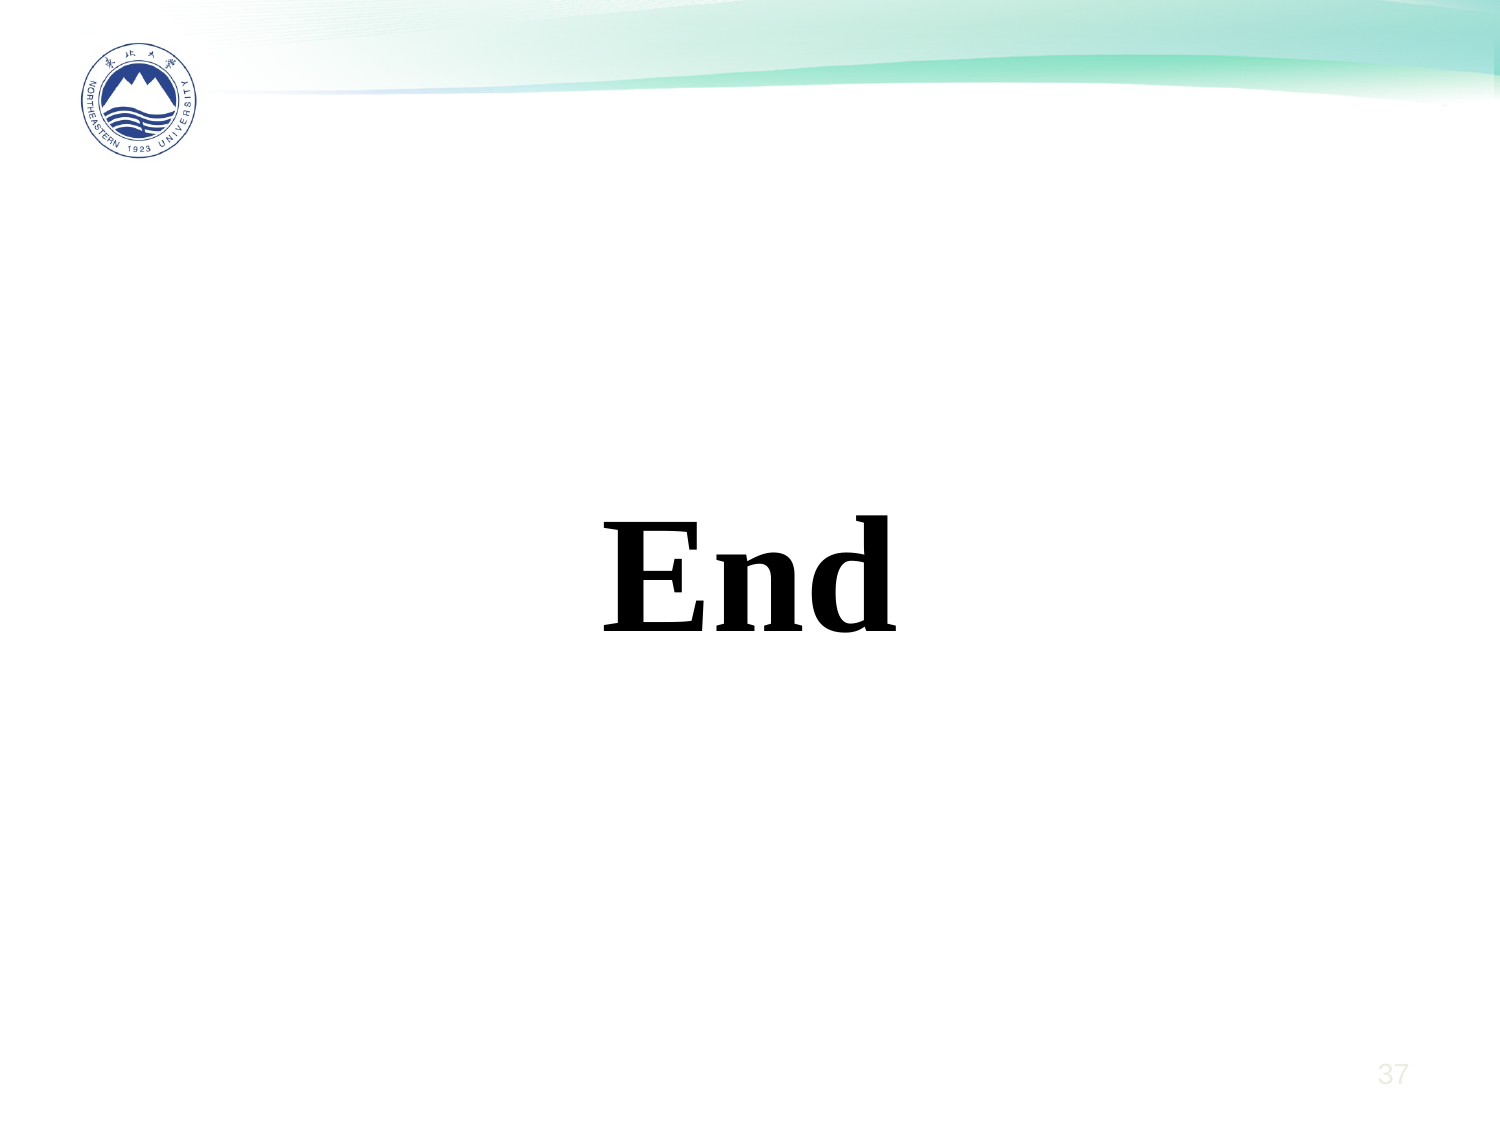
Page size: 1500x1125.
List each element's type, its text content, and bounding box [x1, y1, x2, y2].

picture [0, 0, 1500, 1125]
slide_number 37 [1074, 1042, 1425, 1103]
title End [112, 299, 1388, 929]
